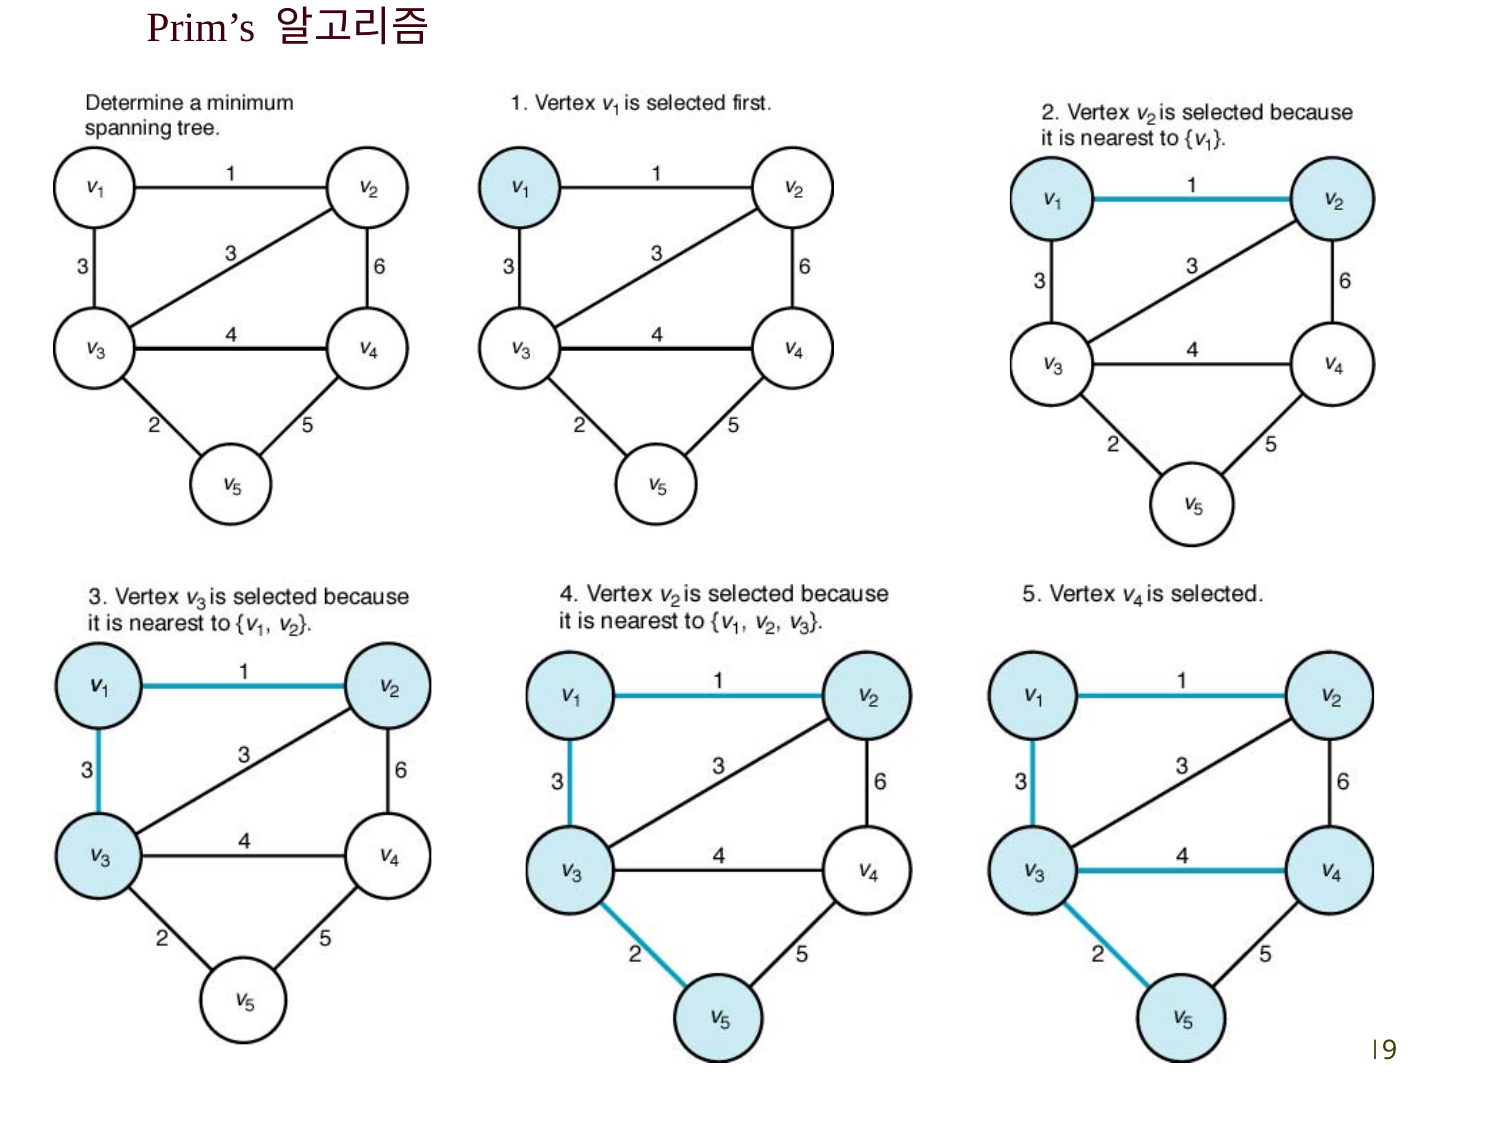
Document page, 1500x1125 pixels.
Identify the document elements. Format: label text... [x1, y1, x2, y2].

slide_number 19 [1099, 1024, 1413, 1101]
picture [525, 67, 1426, 1063]
text_box Prim’s 알고리즘 [131, 0, 445, 59]
picture [40, 550, 432, 1063]
picture [52, 89, 840, 541]
